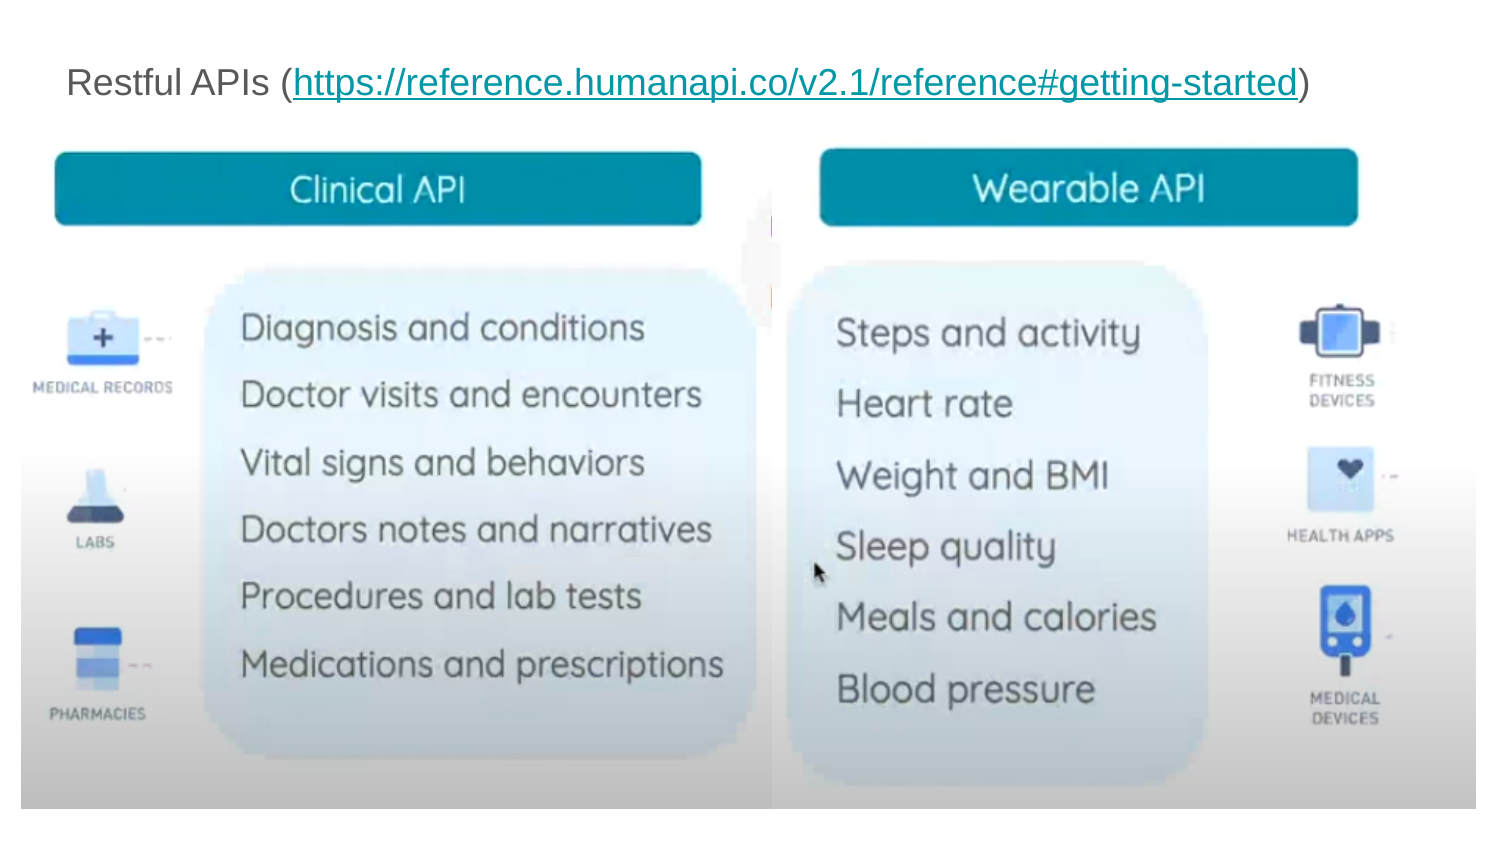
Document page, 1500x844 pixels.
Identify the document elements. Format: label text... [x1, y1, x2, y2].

picture [20, 128, 1476, 809]
list Restful APIs (https://reference.humanapi.co/v2.1/reference#getting-started) [51, 36, 1449, 126]
